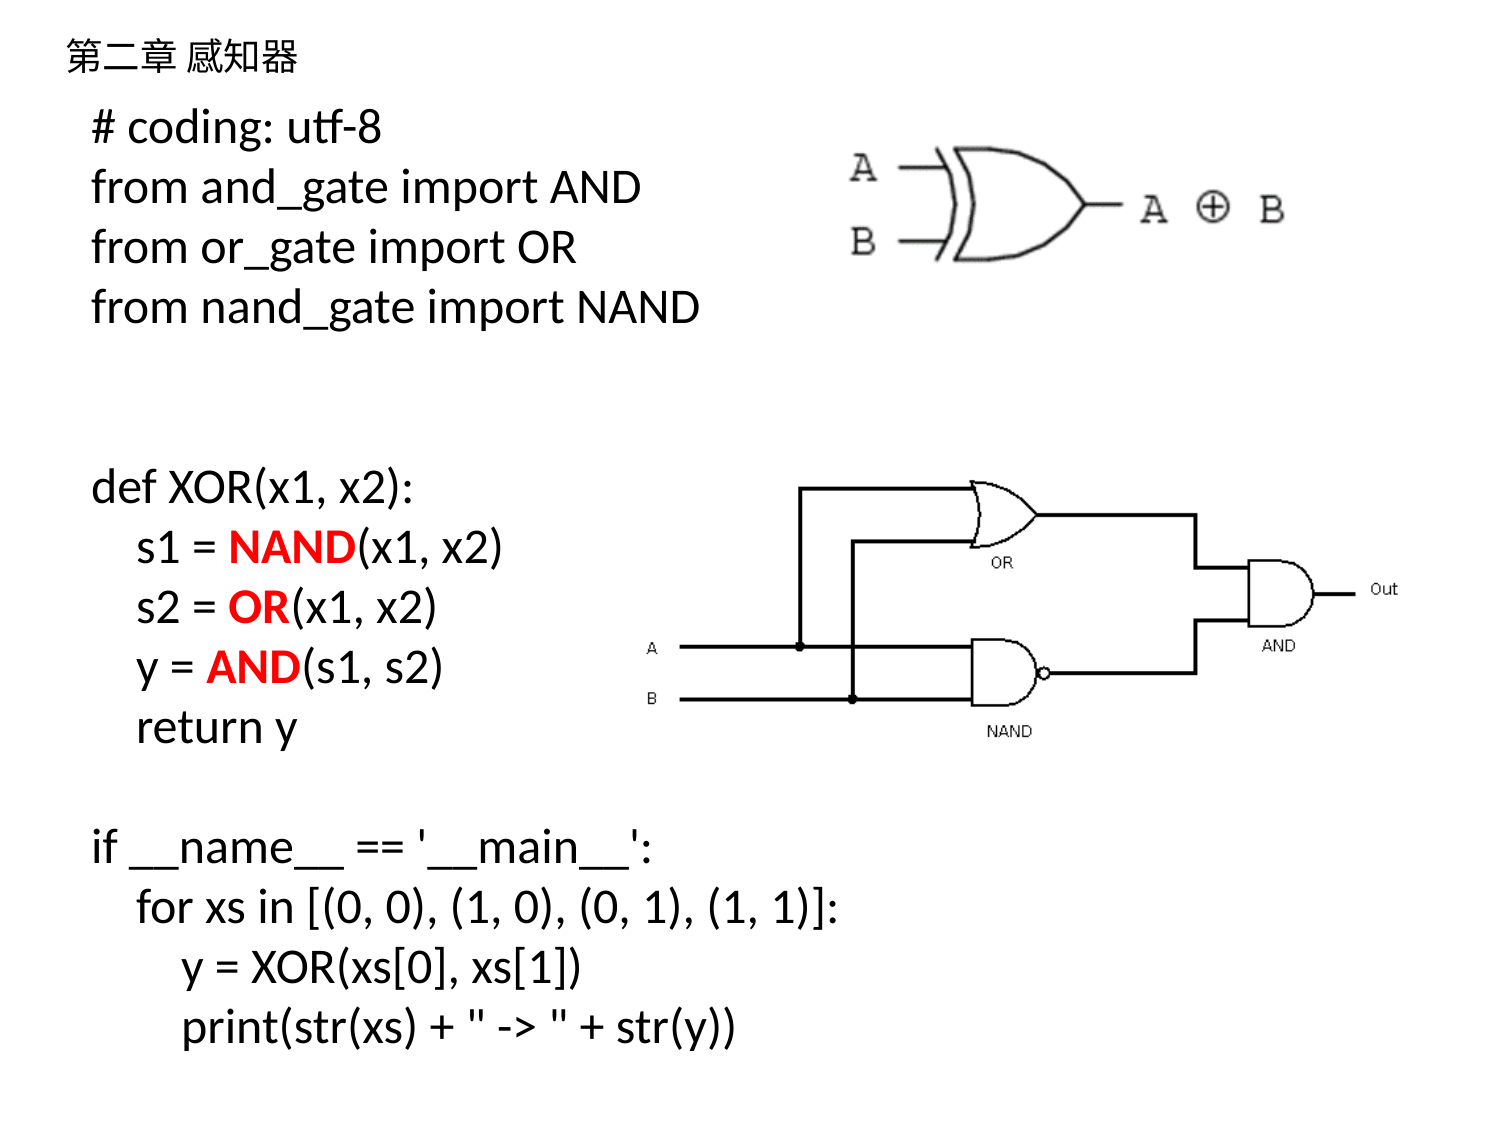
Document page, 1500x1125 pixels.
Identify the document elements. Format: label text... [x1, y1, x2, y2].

picture [759, 99, 1400, 302]
text_box 第二章 感知器 [50, 25, 323, 86]
text_box # coding: utf-8 from and_gate import AND from or_gate import OR from nand_gate import NAND def XOR(x1, x2): s1 = NAND(x1, x2) s2 = OR(x1, x2) y = AND(s1, s2) return y if __name__ == '__main__': for xs in [(0, 0), (1, 0), (0, 1), (1, 1)]: y = XOR(xs[0], xs[1]) print(str(xs) + " -> " + str(y)) [76, 85, 904, 1061]
picture [635, 474, 1411, 753]
